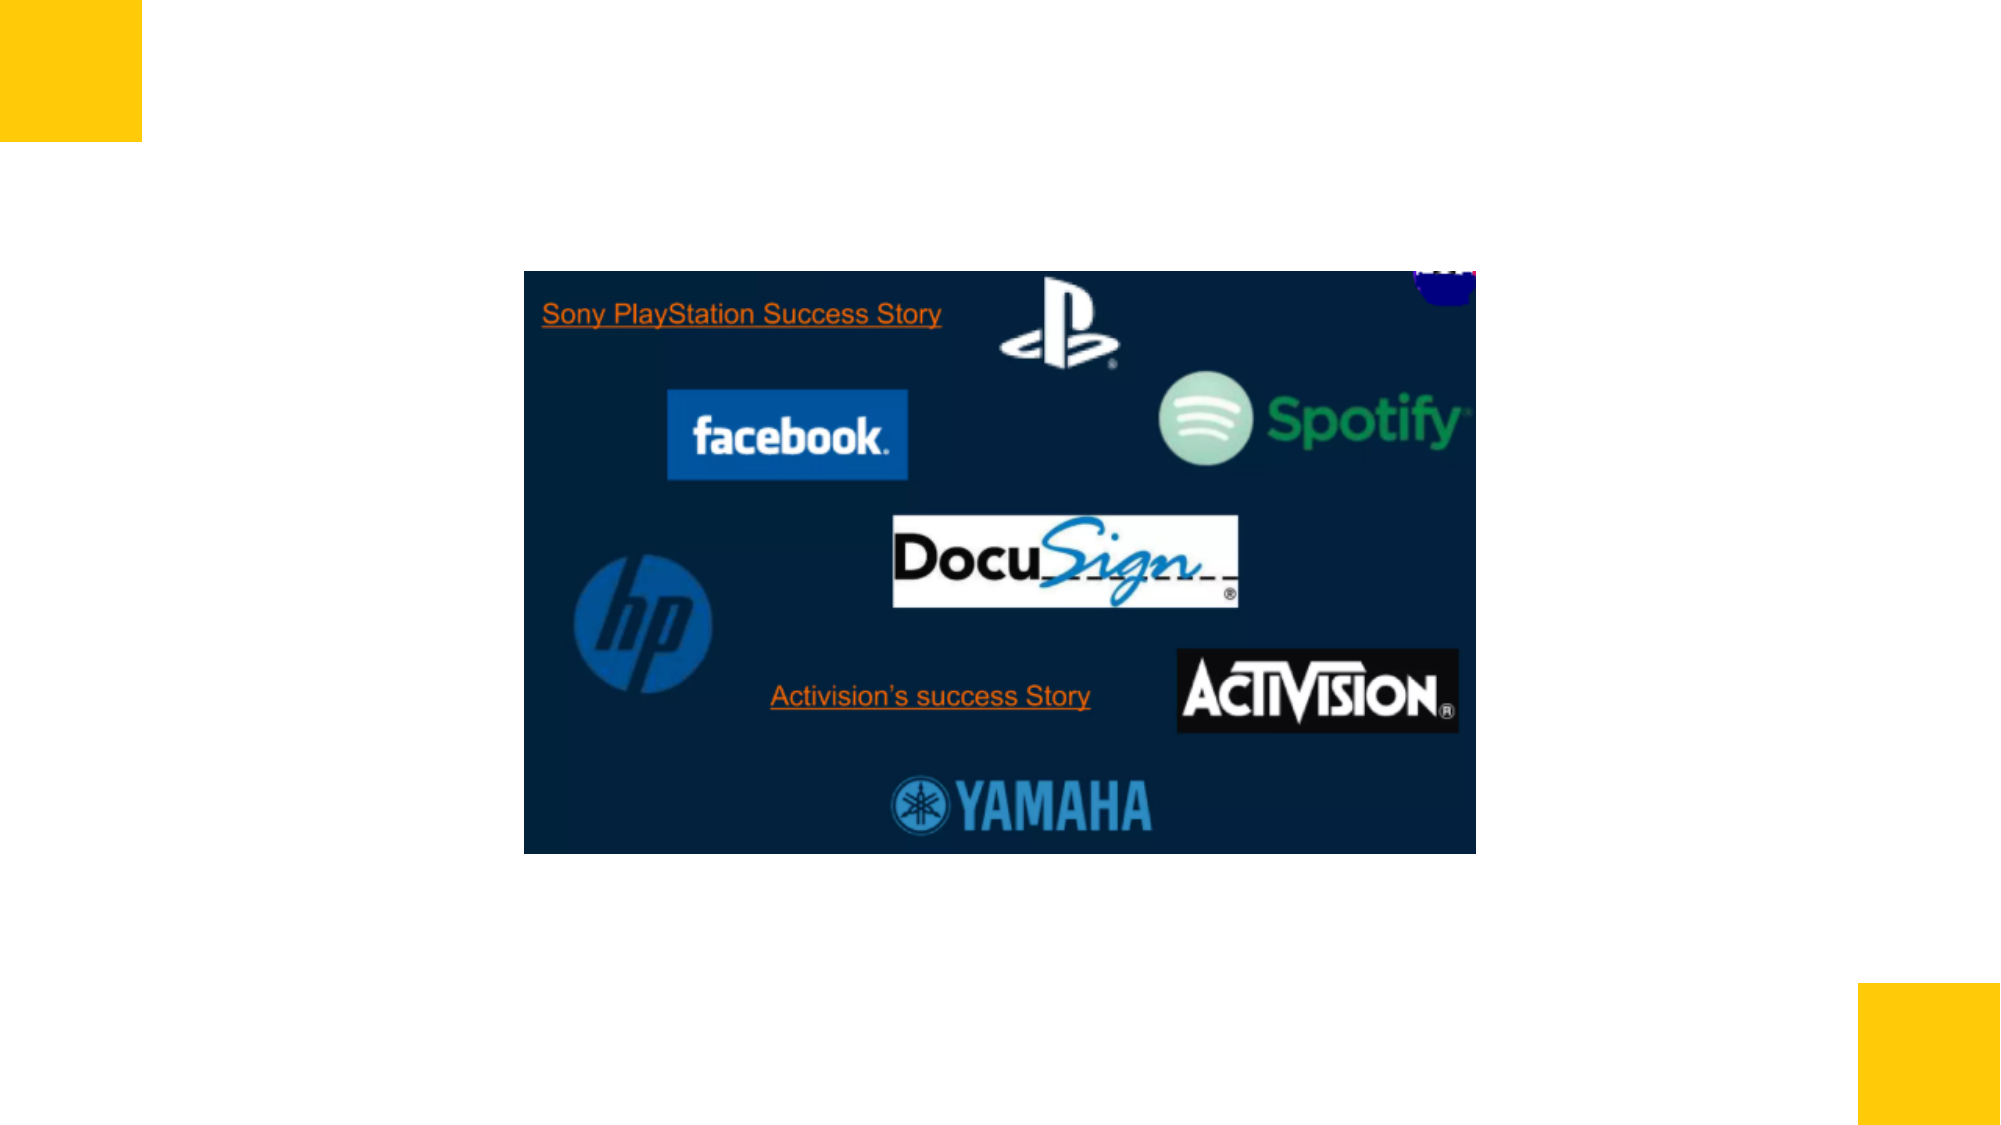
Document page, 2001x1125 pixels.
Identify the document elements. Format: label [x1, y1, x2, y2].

picture [524, 271, 1476, 854]
